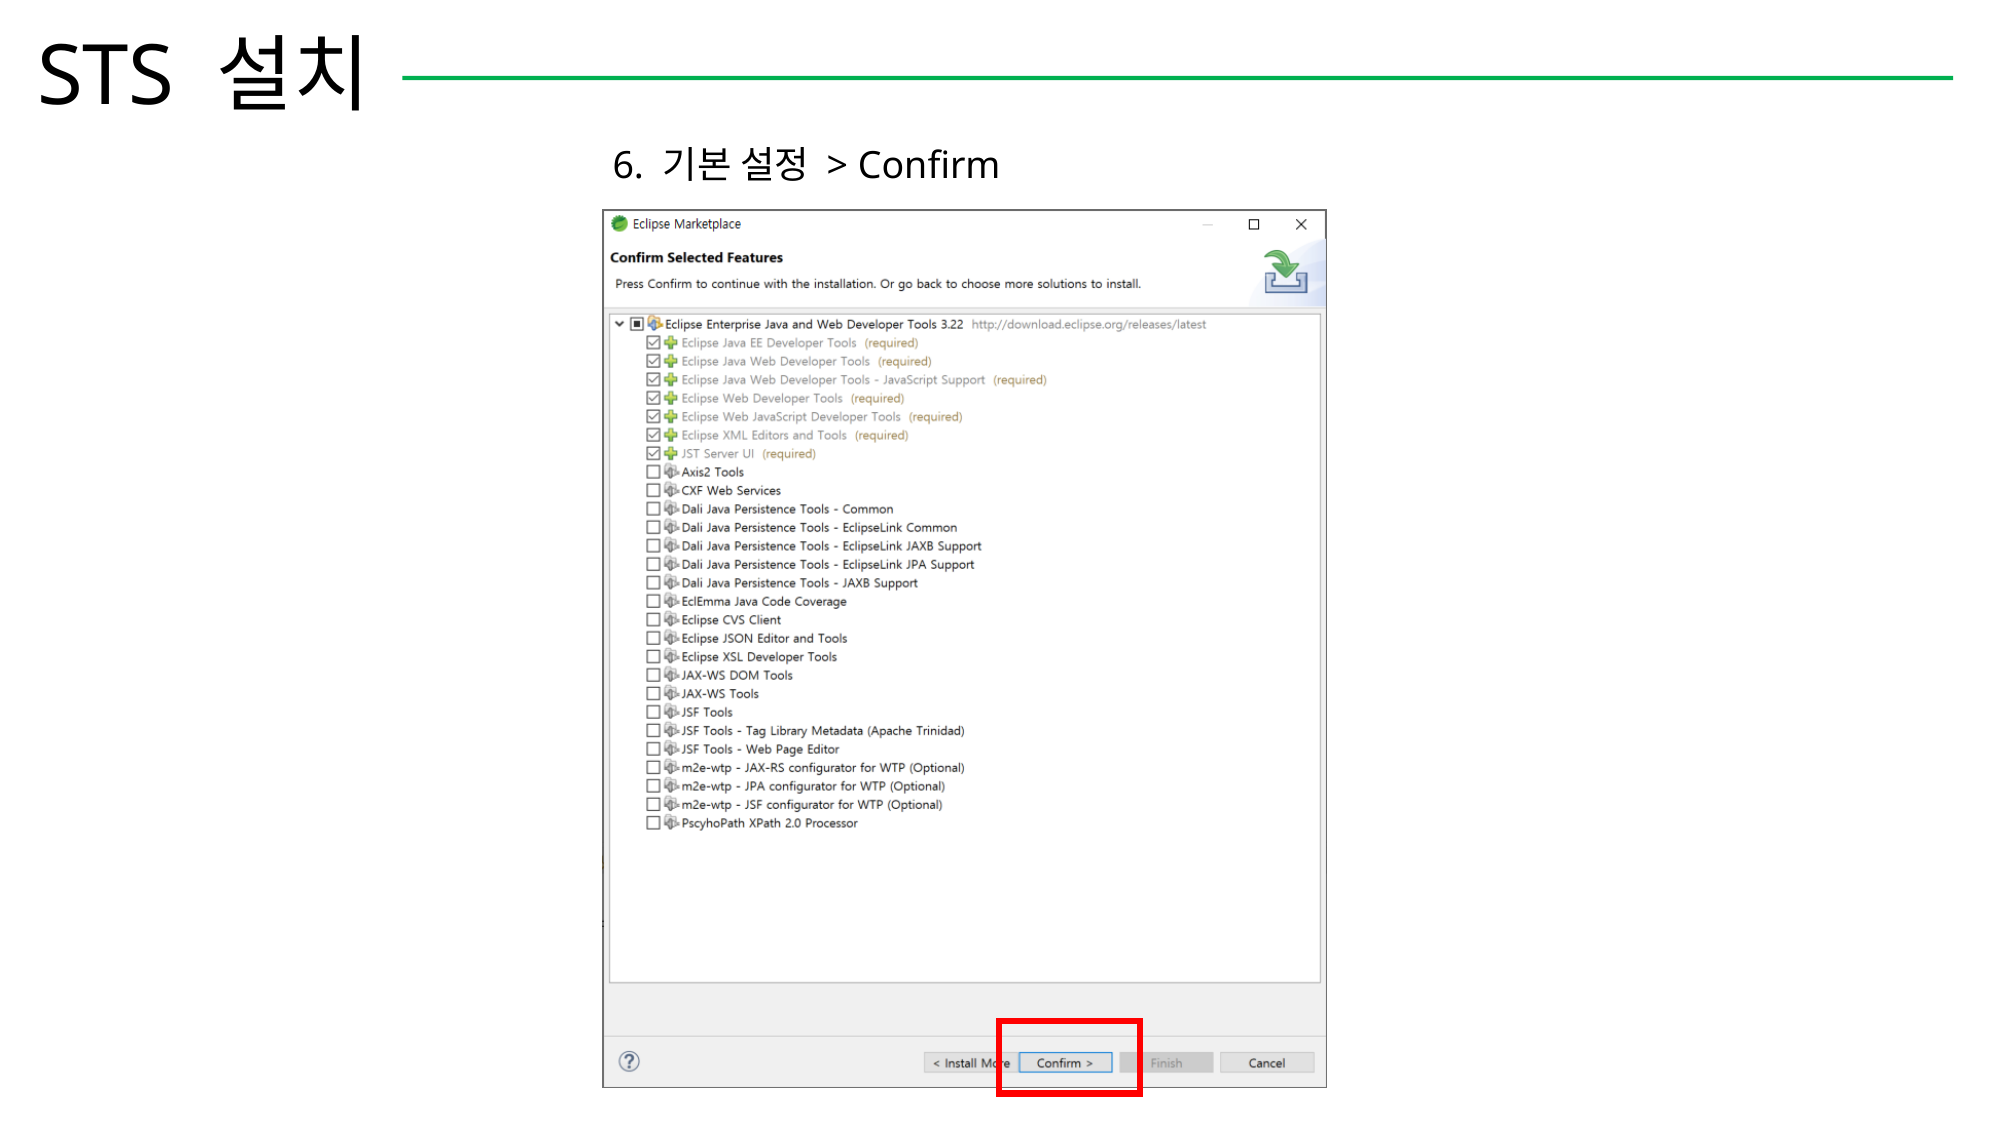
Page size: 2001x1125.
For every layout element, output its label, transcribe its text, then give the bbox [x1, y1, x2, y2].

text_box 6. 기본 설정 > Confirm [597, 135, 1016, 194]
picture [602, 209, 1327, 1088]
text_box [998, 1088, 1141, 1094]
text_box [22, 21, 1954, 135]
